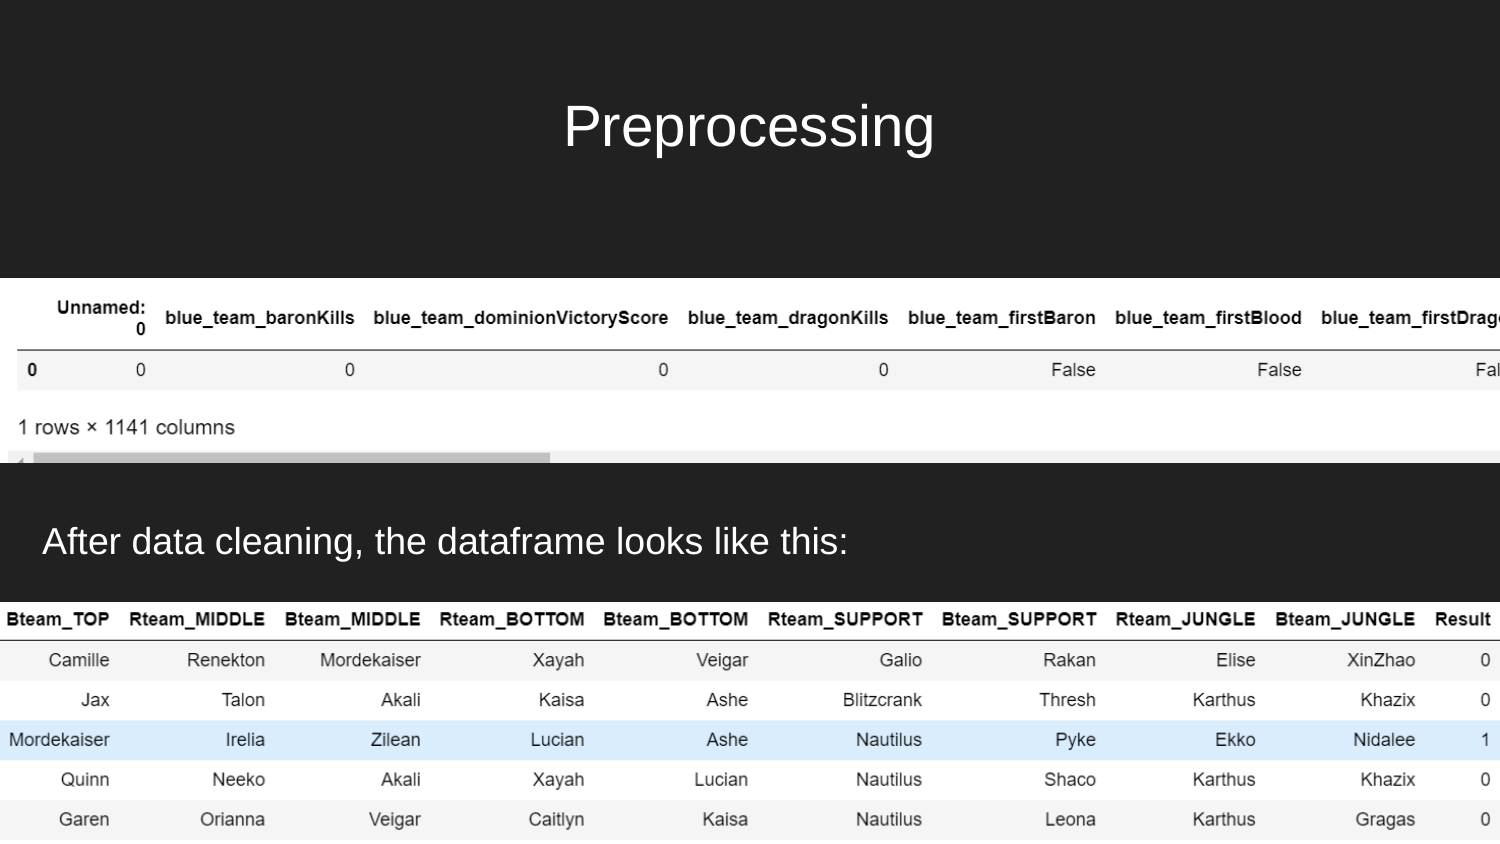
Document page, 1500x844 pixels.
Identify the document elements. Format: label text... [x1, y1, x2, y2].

list After data cleaning, the dataframe looks like this: [26, 495, 1425, 601]
picture [0, 602, 1500, 844]
picture [0, 278, 1500, 463]
title Preprocessing [51, 72, 1449, 167]
